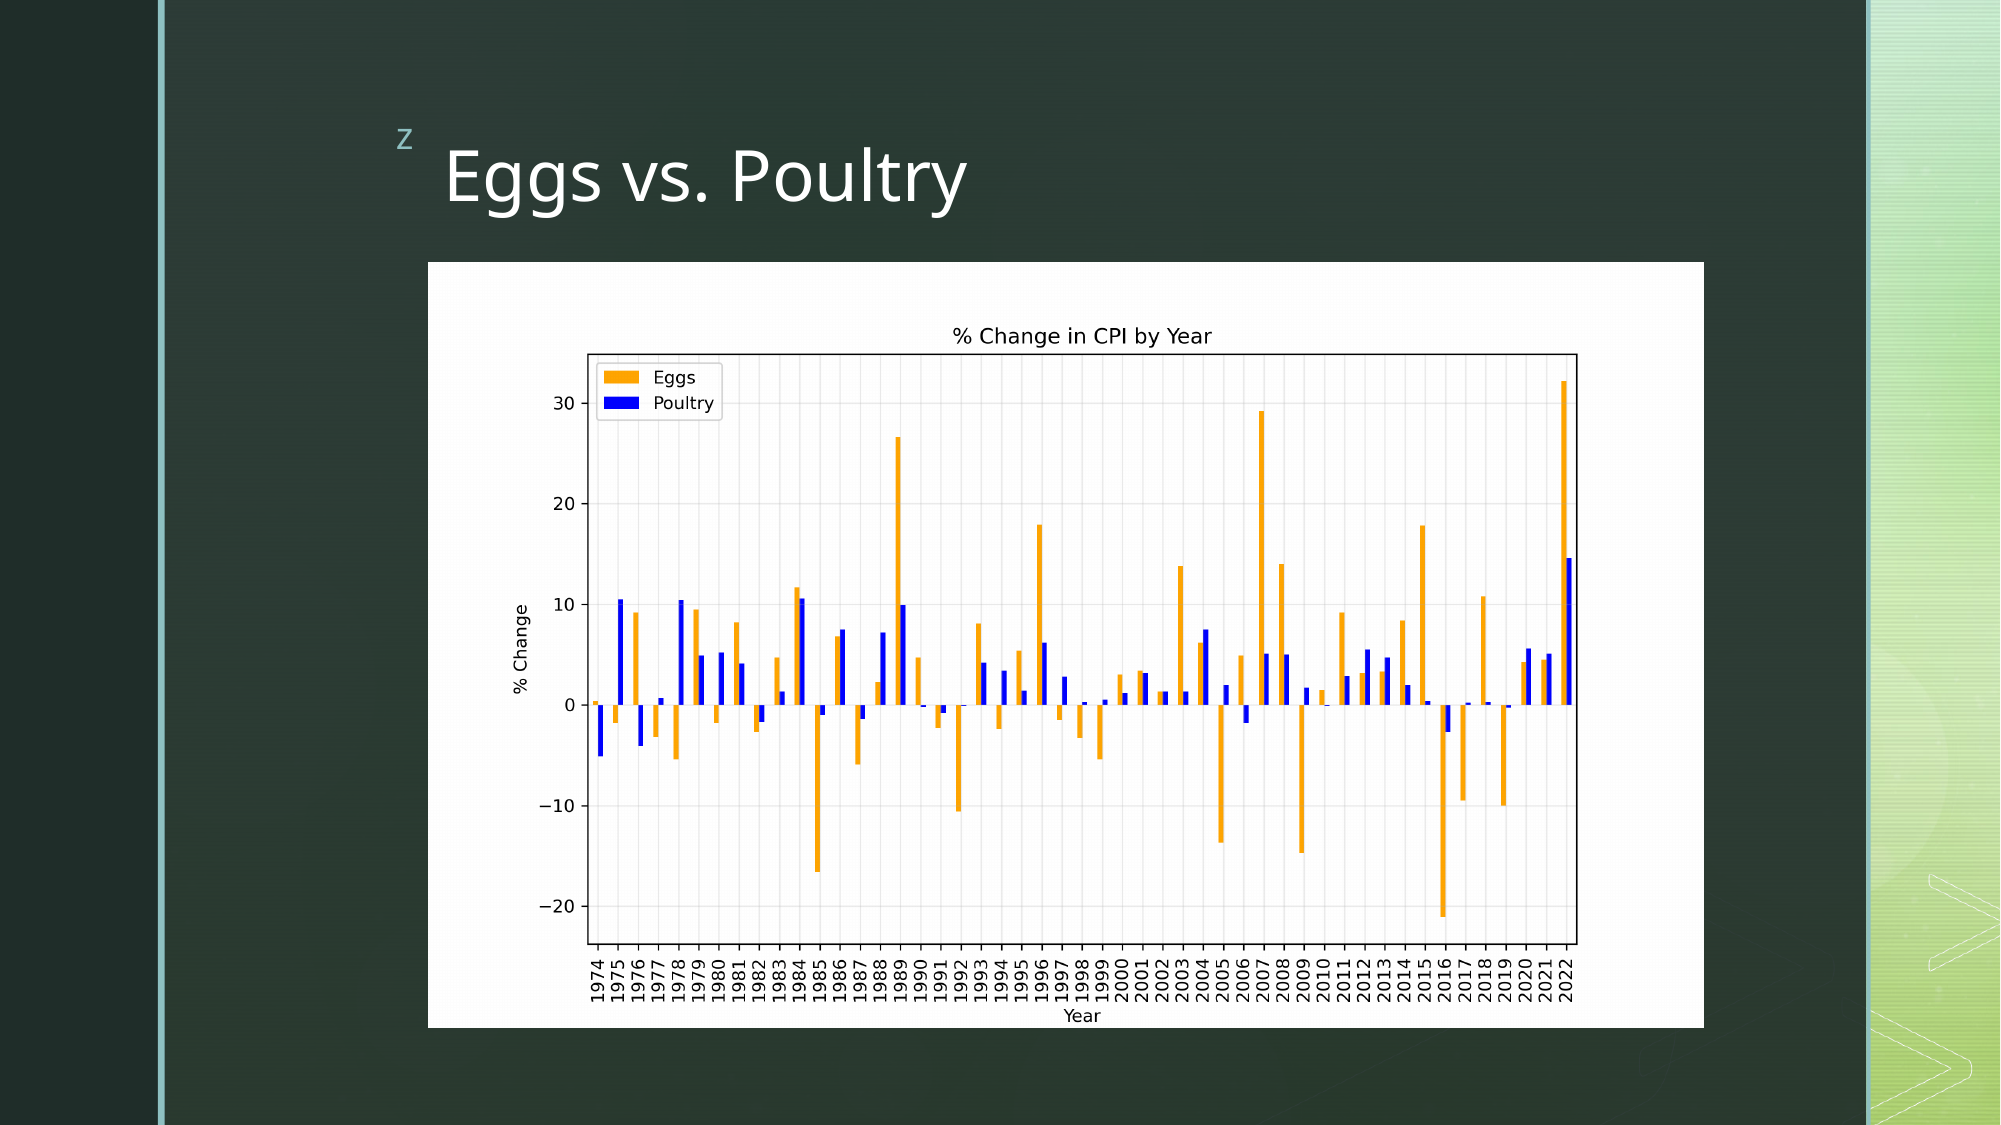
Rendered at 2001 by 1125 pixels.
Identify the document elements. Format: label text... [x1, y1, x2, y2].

picture [1871, 0, 2001, 1125]
title Eggs vs. Poultry [428, 132, 1734, 310]
picture [428, 262, 1704, 1028]
